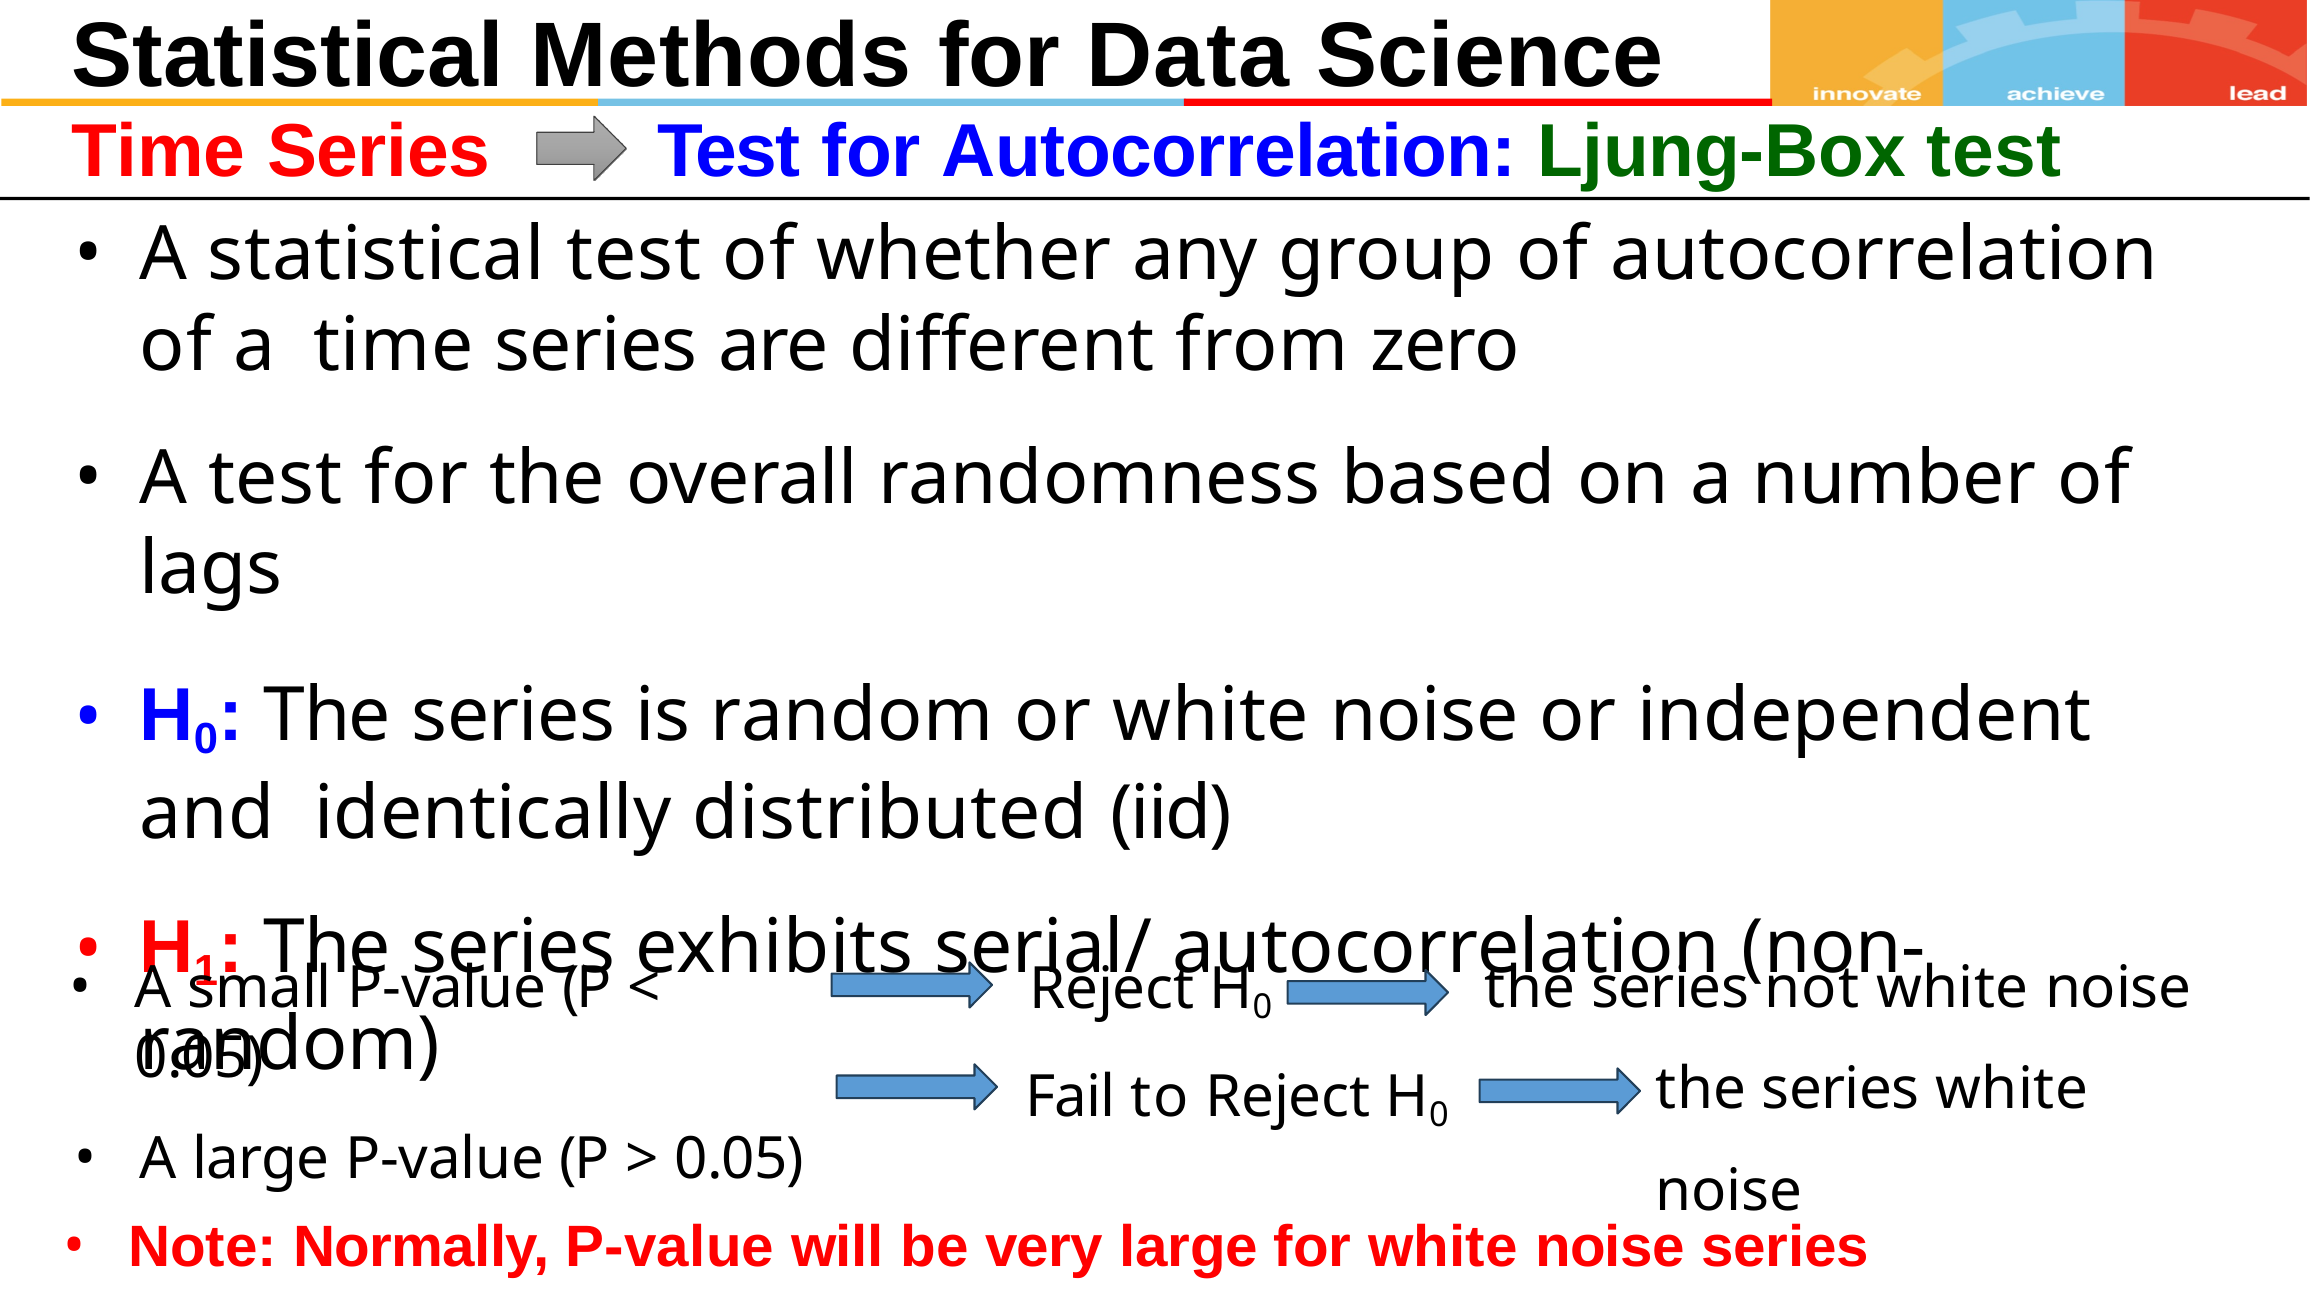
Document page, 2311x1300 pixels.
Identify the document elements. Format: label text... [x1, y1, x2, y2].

text_box the series not white noise the series white noise [1482, 915, 2222, 1222]
picture [1770, 0, 2307, 106]
text_box [2171, 196, 2310, 201]
text_box A small P-value (P < 0.05) A large P-value (P > 0.05) [67, 915, 806, 1191]
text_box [536, 115, 627, 182]
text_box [1286, 968, 1450, 1017]
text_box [835, 1062, 999, 1111]
text_box Reject H0 Fail to Reject H0 [1019, 915, 1453, 1134]
text_box Time Series Test for Autocorrelation: Ljung-Box test A statistical test of whether any group of autocorrelation of a time series are different from zero A test for the overall randomness based on a number of lags H0: The series is random or white noise or independent and identically distributed (iid) H1: The series exhibits serial/ autocorrelation (non-random) [67, 85, 2171, 1085]
text_box [0, 196, 67, 201]
text_box Note: Normally, P-value will be very large for white noise series [61, 1205, 1877, 1278]
title Statistical Methods for Data Science [69, 0, 1670, 85]
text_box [830, 961, 994, 1009]
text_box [1478, 1067, 1642, 1115]
